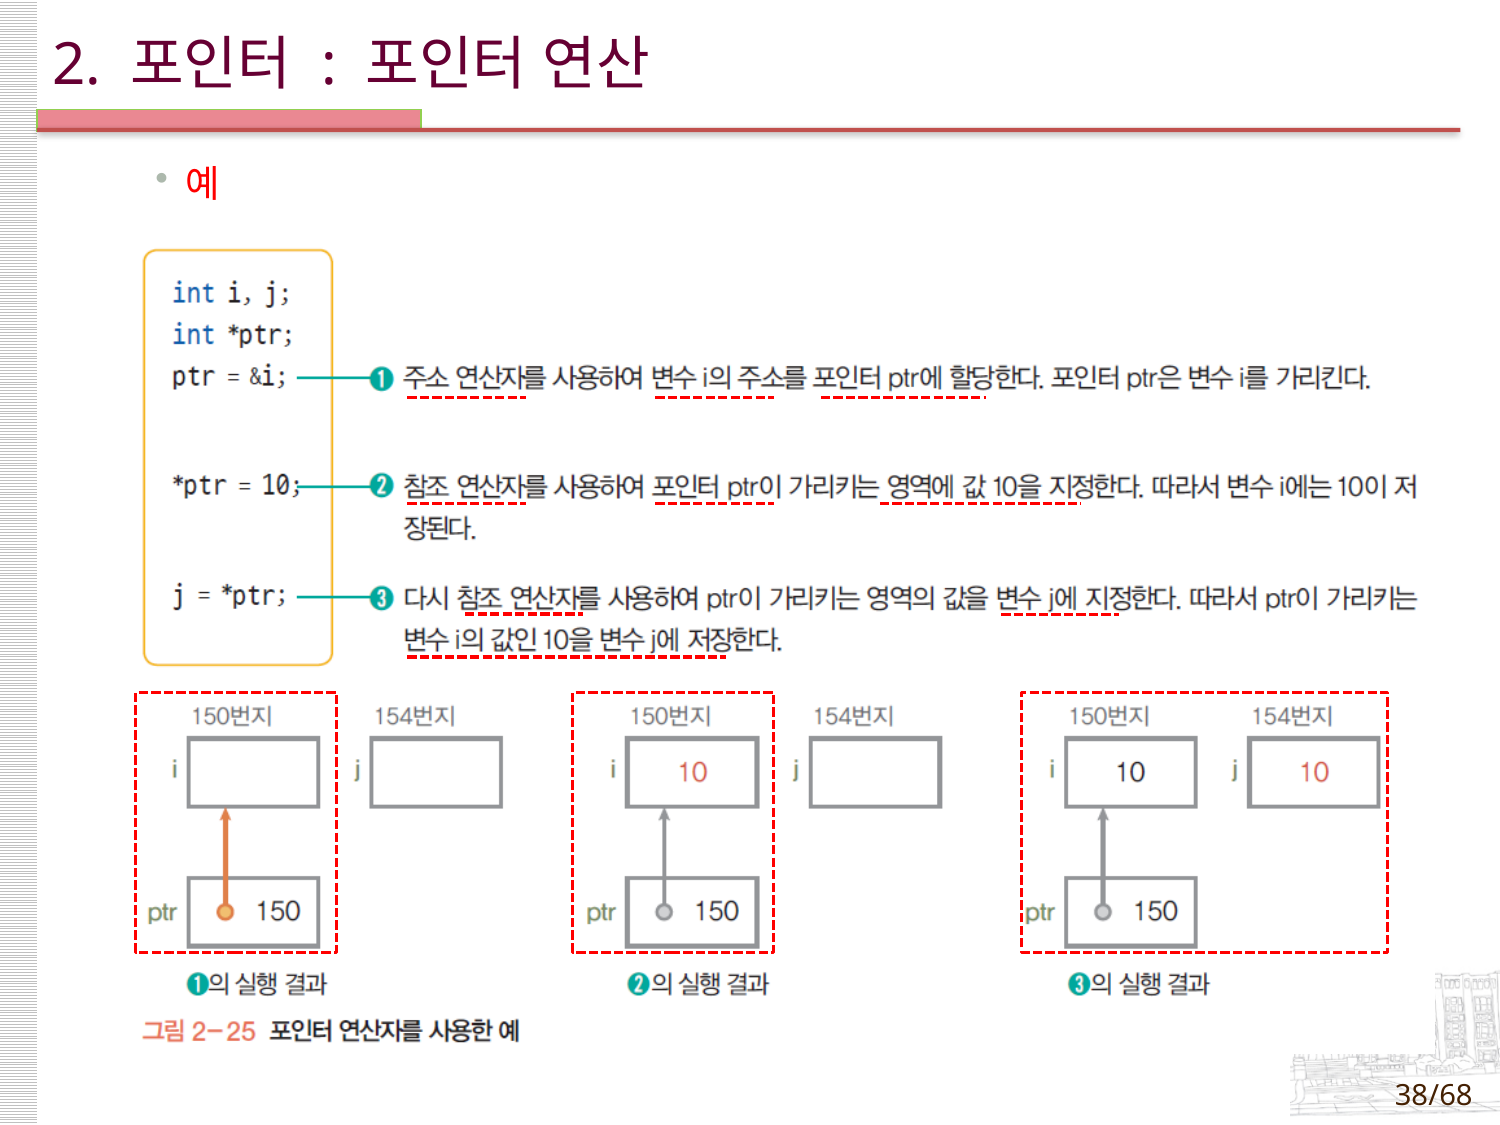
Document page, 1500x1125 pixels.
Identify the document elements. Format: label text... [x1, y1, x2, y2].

picture [1461, 1086, 1467, 1093]
picture [1443, 1094, 1452, 1103]
picture [1290, 874, 1500, 1125]
picture [1459, 1095, 1468, 1103]
picture [135, 243, 1436, 1054]
list 예 [37, 152, 1463, 1091]
picture [1415, 1095, 1424, 1103]
title 2. 포인터 : 포인터 연산 [37, 13, 1278, 109]
